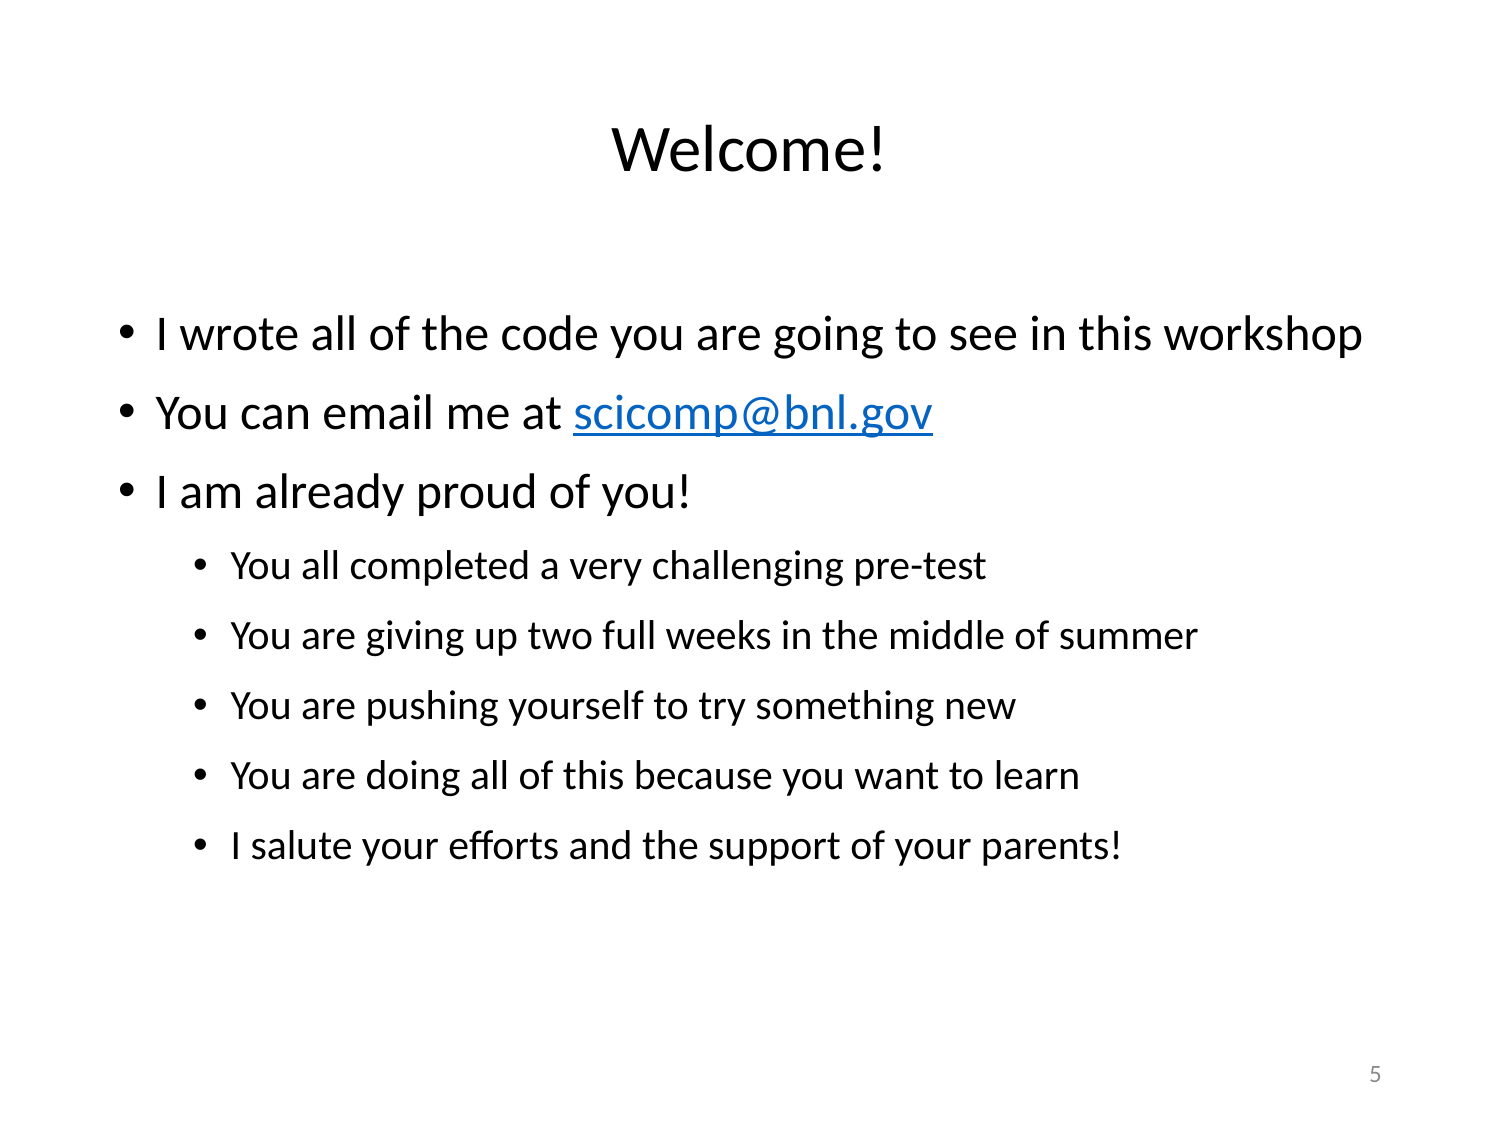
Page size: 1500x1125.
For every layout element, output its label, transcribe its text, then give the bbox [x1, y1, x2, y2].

list I wrote all of the code you are going to see in this workshop You can email me at scicomp@bnl.gov I am already proud of you! You all completed a very challenging pre-test You are giving up two full weeks in the middle of summer You are pushing yourself to try something new You are doing all of this because you want to learn I salute your efforts and the support of your parents! [103, 299, 1397, 1053]
slide_number 5 [1059, 1042, 1397, 1103]
title Welcome! [103, 59, 1397, 241]
